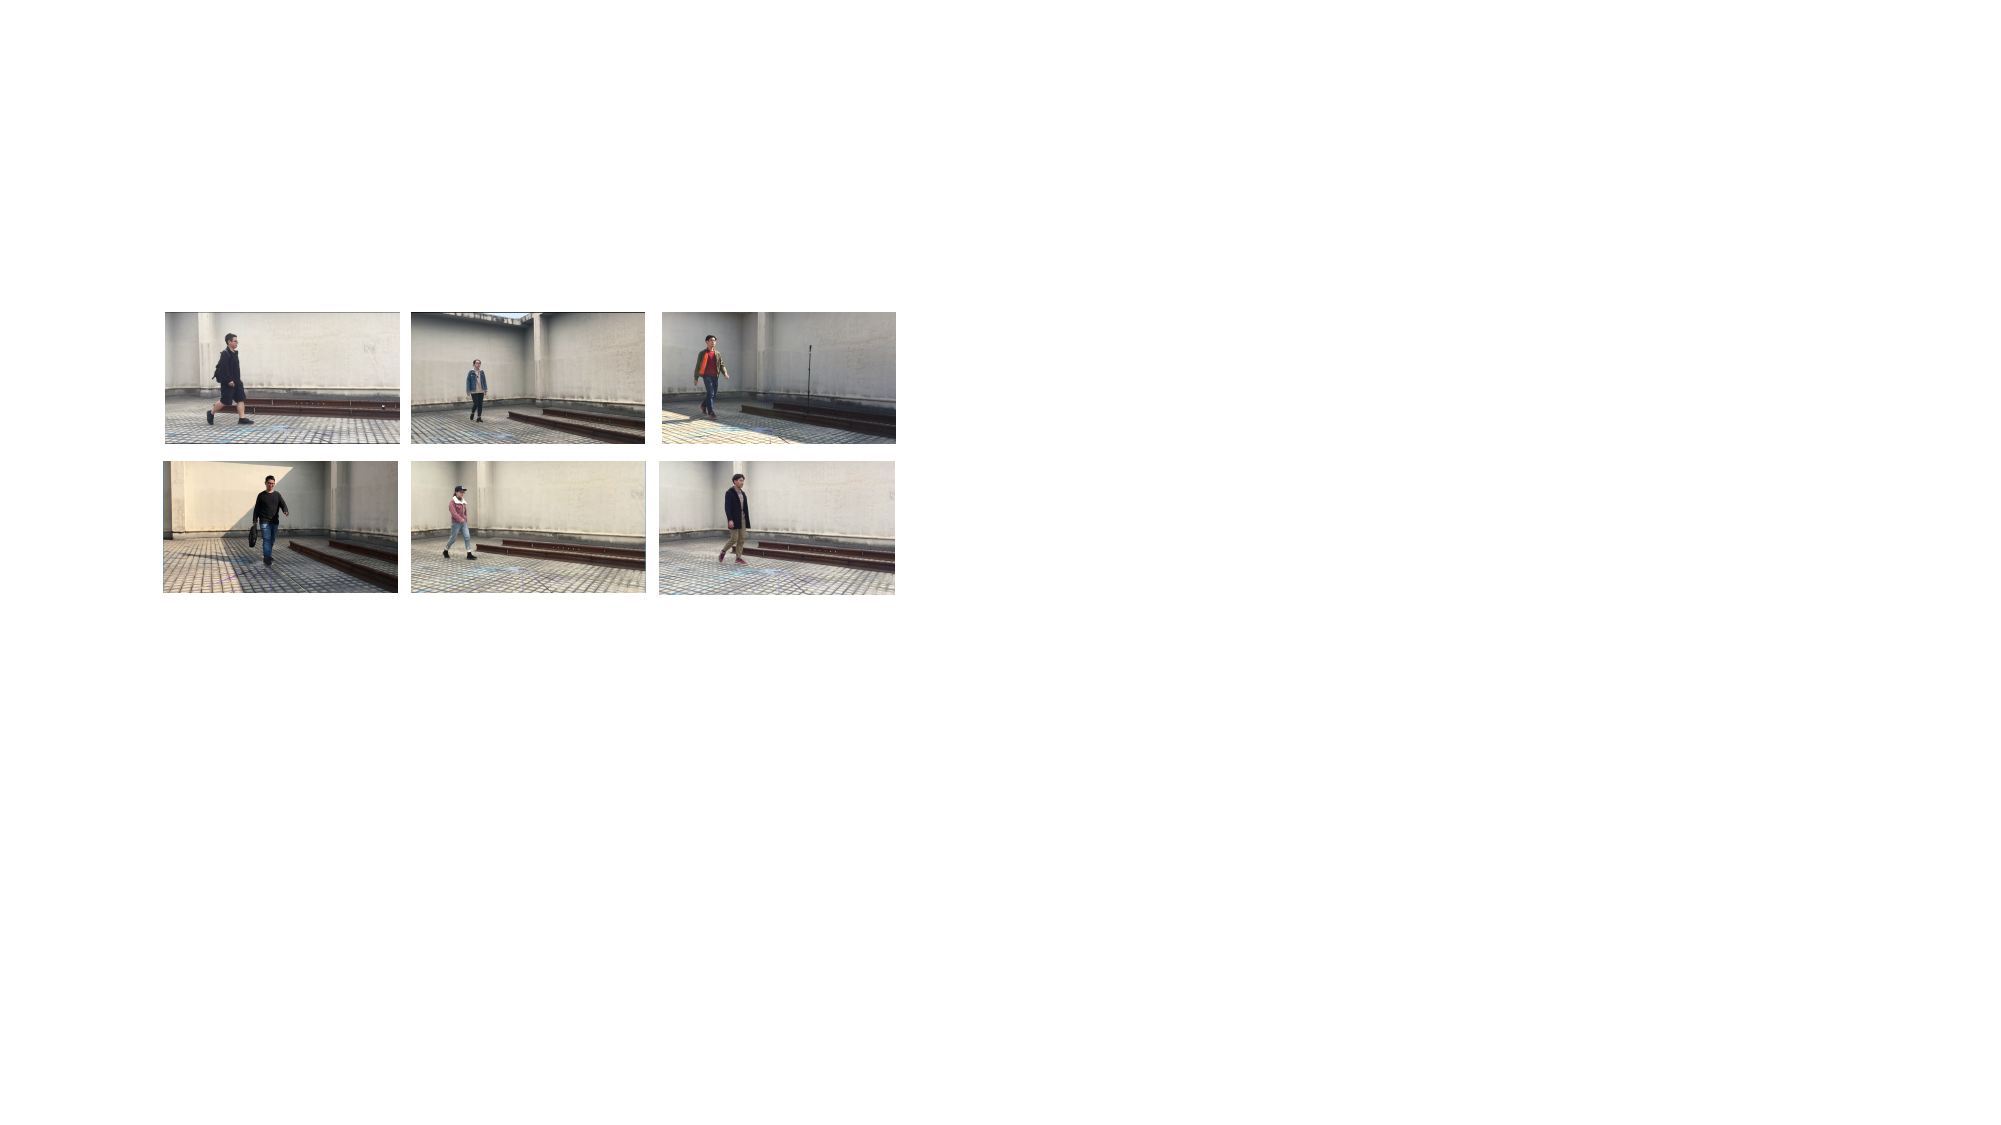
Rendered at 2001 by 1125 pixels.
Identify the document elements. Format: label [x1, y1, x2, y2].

picture [163, 461, 398, 593]
picture [411, 461, 646, 593]
picture [659, 461, 895, 595]
picture [165, 312, 400, 444]
picture [662, 312, 896, 444]
picture [411, 312, 645, 444]
